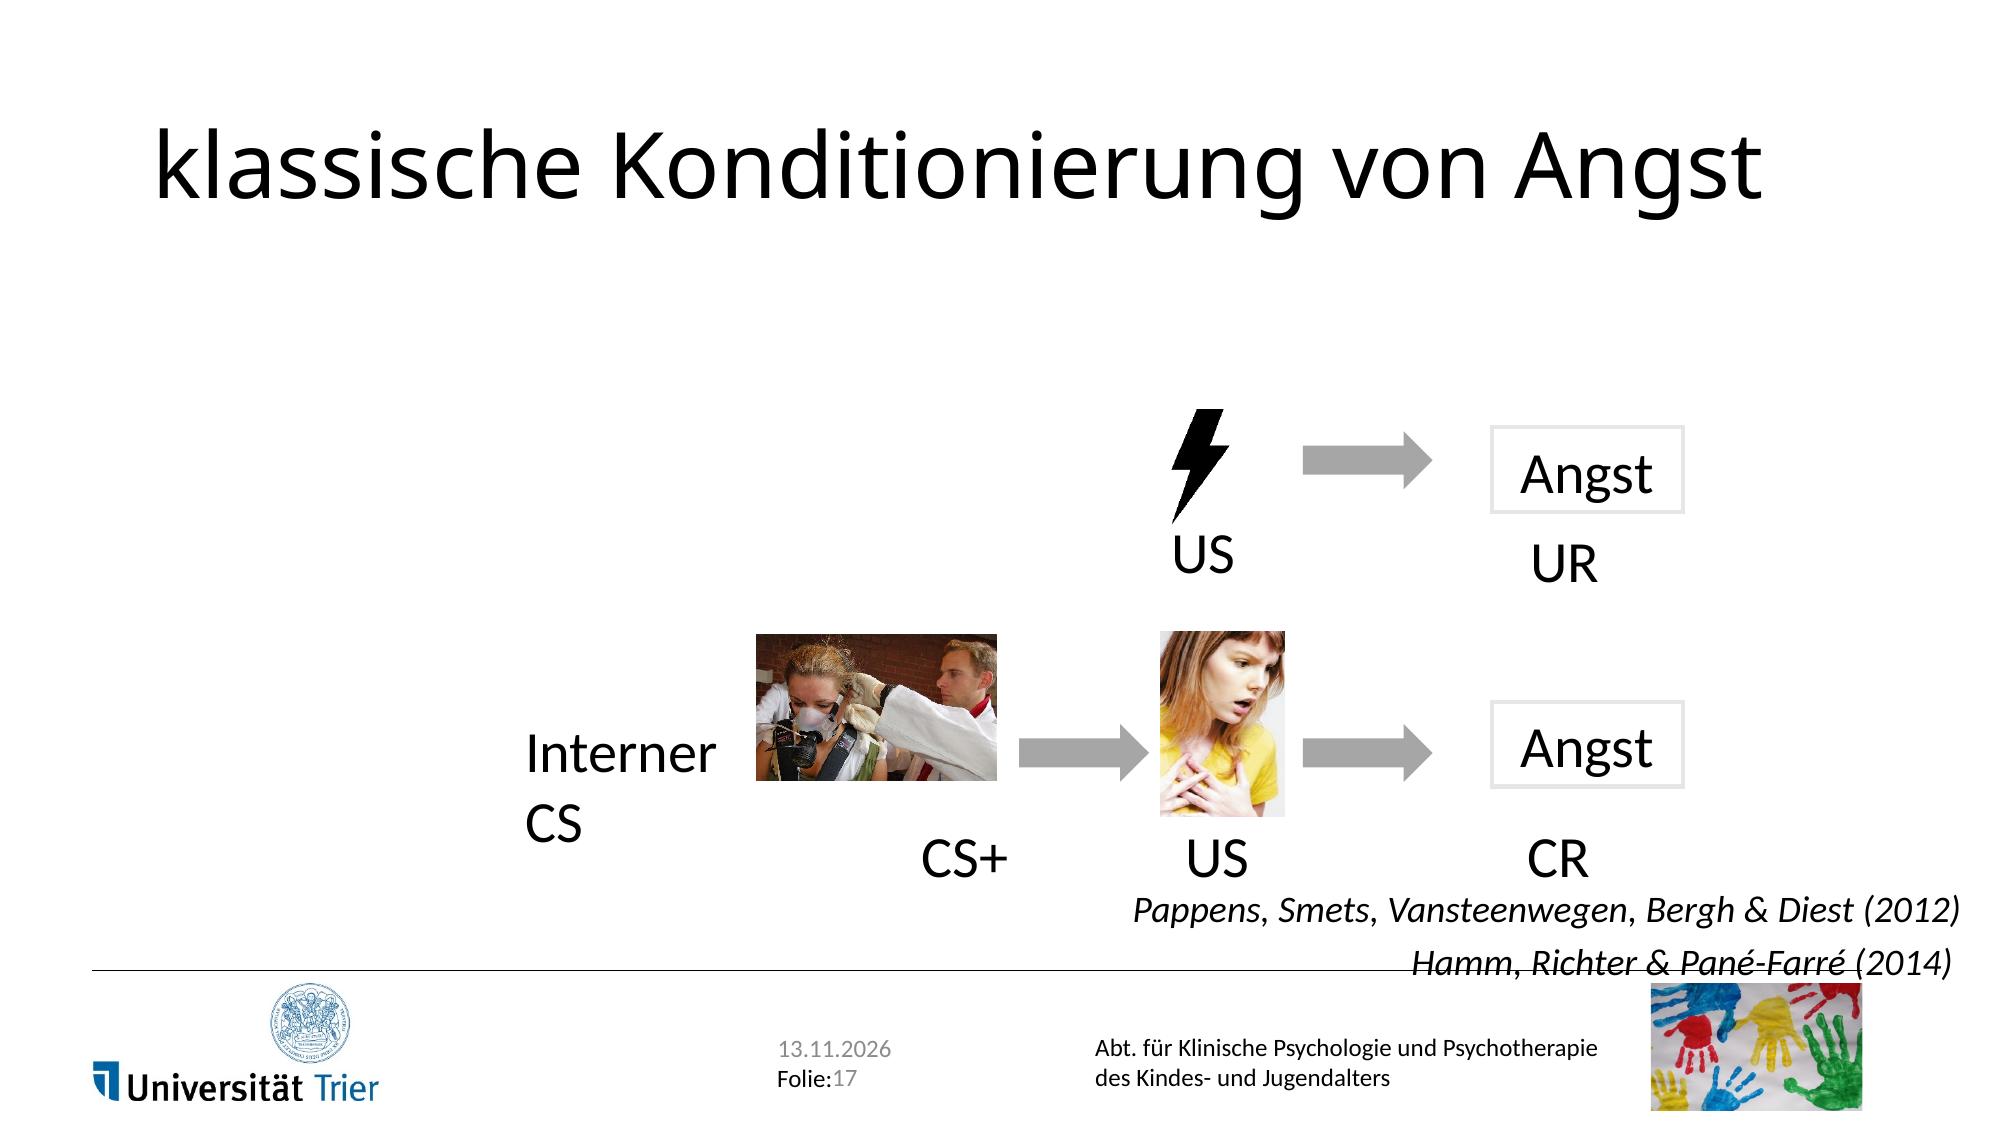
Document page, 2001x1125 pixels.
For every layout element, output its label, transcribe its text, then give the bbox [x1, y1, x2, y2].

picture [756, 634, 997, 781]
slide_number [762, 1017, 939, 1078]
text_box CS+ [907, 811, 1062, 897]
picture [1650, 1027, 1863, 1111]
text_box Interner CS [510, 706, 864, 862]
text_box UR [1515, 516, 1634, 602]
title klassische Konditionierung von Angst [137, 59, 1863, 278]
text_box Angst [1491, 427, 1683, 513]
text_box [1302, 724, 1433, 782]
text_box US [1156, 515, 1252, 594]
text_box [1019, 723, 1150, 782]
text_box US [1170, 811, 1303, 885]
text_box Angst [1491, 701, 1683, 787]
picture [1160, 631, 1285, 818]
text_box [1302, 431, 1433, 490]
picture [1170, 408, 1230, 525]
picture [92, 982, 379, 1101]
text_box Pappens, Smets, Vansteenwegen, Bergh & Diest (2012) Hamm, Richter & Pané-Farré (2014) [1084, 885, 1962, 1027]
text_box CR [1512, 811, 1608, 885]
slide_number 17 [817, 1046, 911, 1107]
